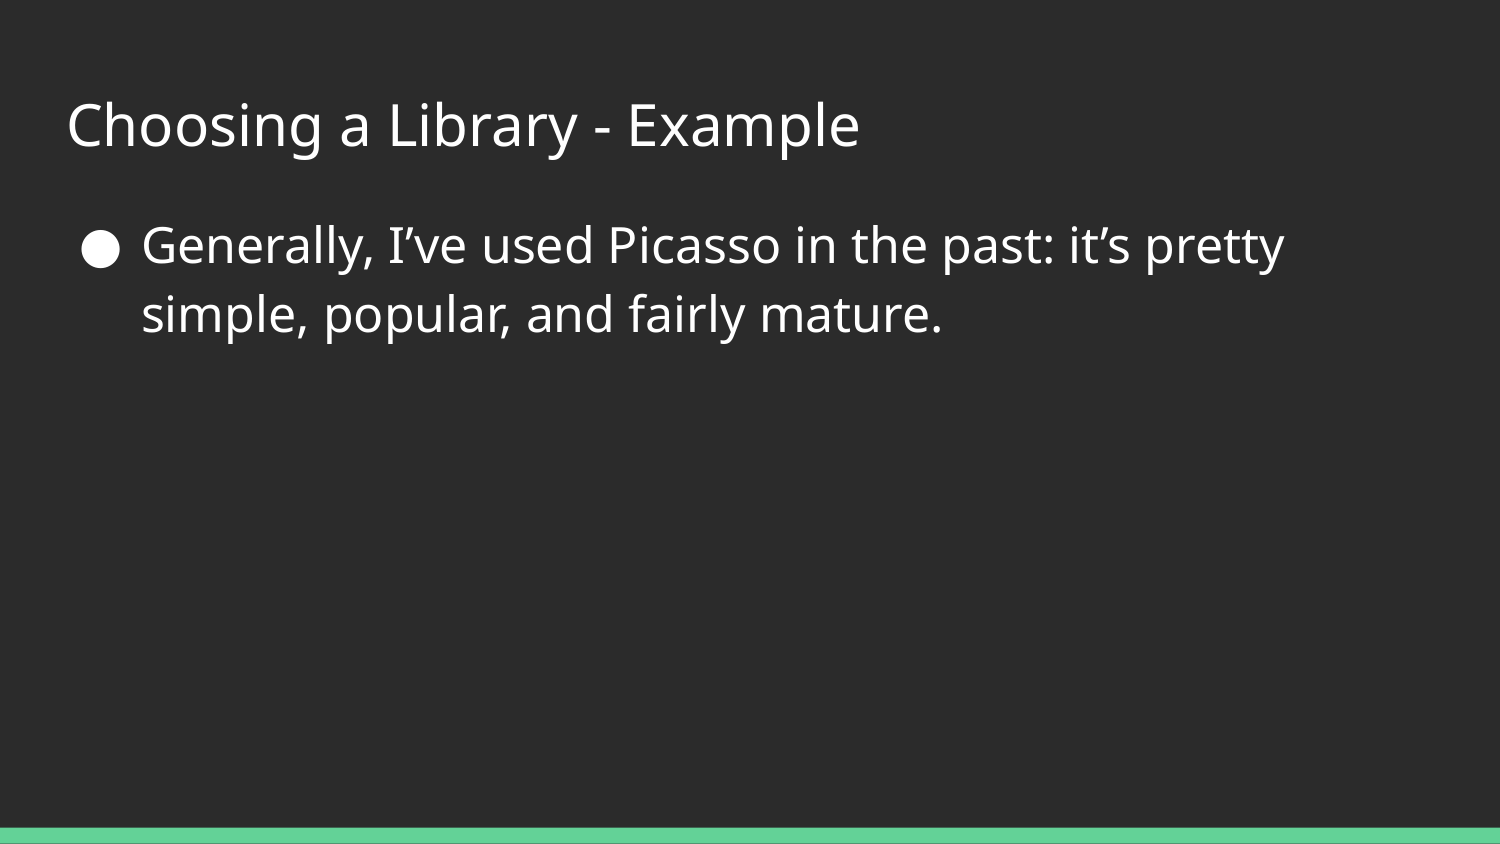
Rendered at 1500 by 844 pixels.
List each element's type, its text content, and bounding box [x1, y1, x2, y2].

title Choosing a Library - Example [51, 72, 1449, 167]
list Generally, I’ve used Picasso in the past: it’s pretty simple, popular, and fairly mature. [51, 189, 1449, 750]
